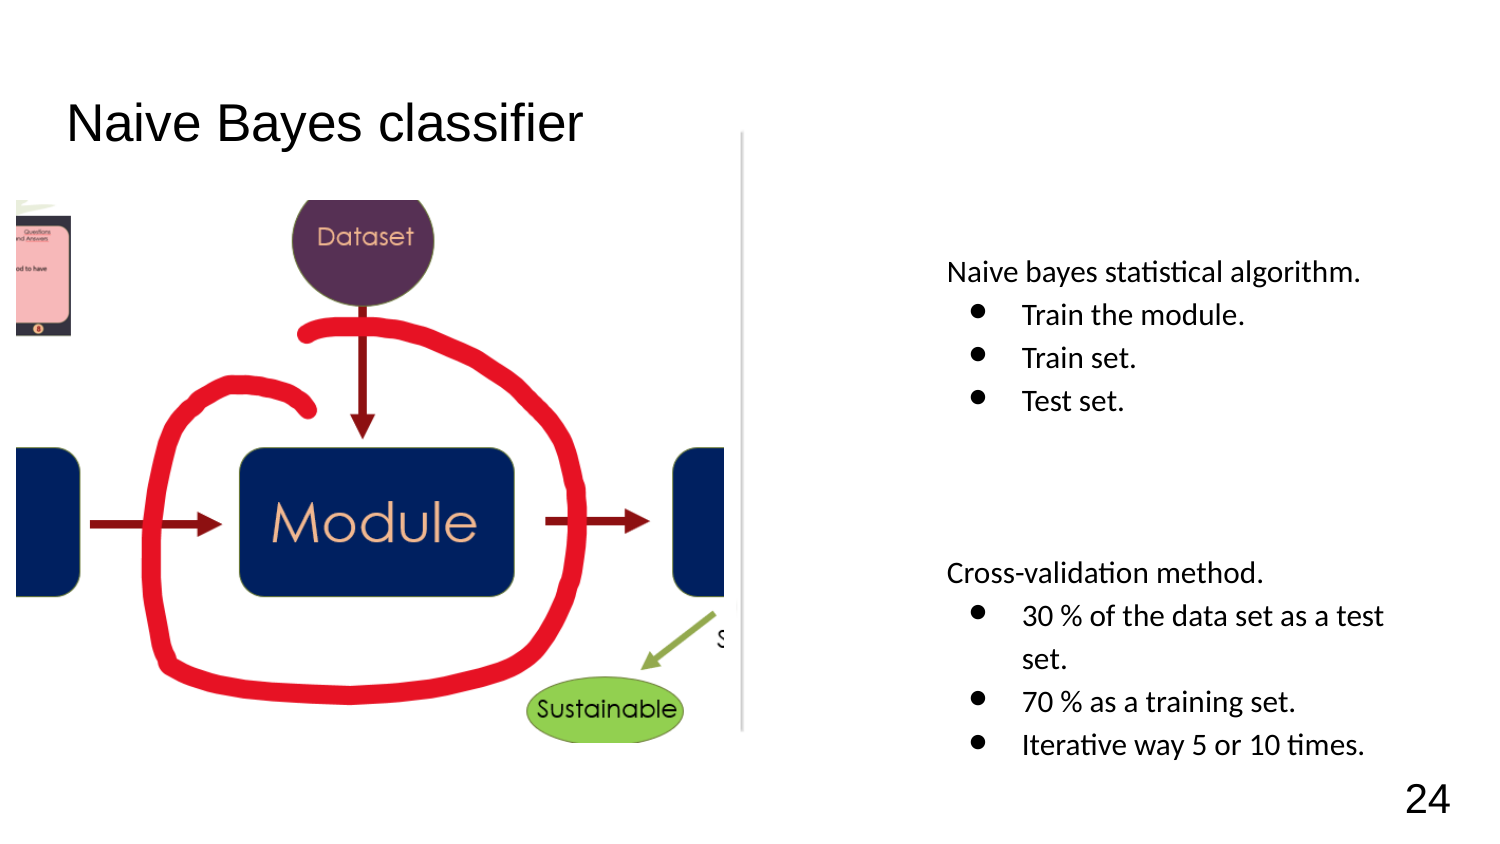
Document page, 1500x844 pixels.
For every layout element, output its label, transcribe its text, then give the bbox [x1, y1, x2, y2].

text_box Naive bayes statistical algorithm. Train the module. Train set. Test set. Cross-validation method. 30 % of the data set as a test set. 70 % as a training set. Iterative way 5 or 10 times. [931, 230, 1424, 820]
title Naive Bayes classifier [51, 72, 1449, 167]
slide_number ‹#› [1389, 764, 1480, 830]
picture [736, 107, 764, 748]
picture [16, 200, 724, 744]
